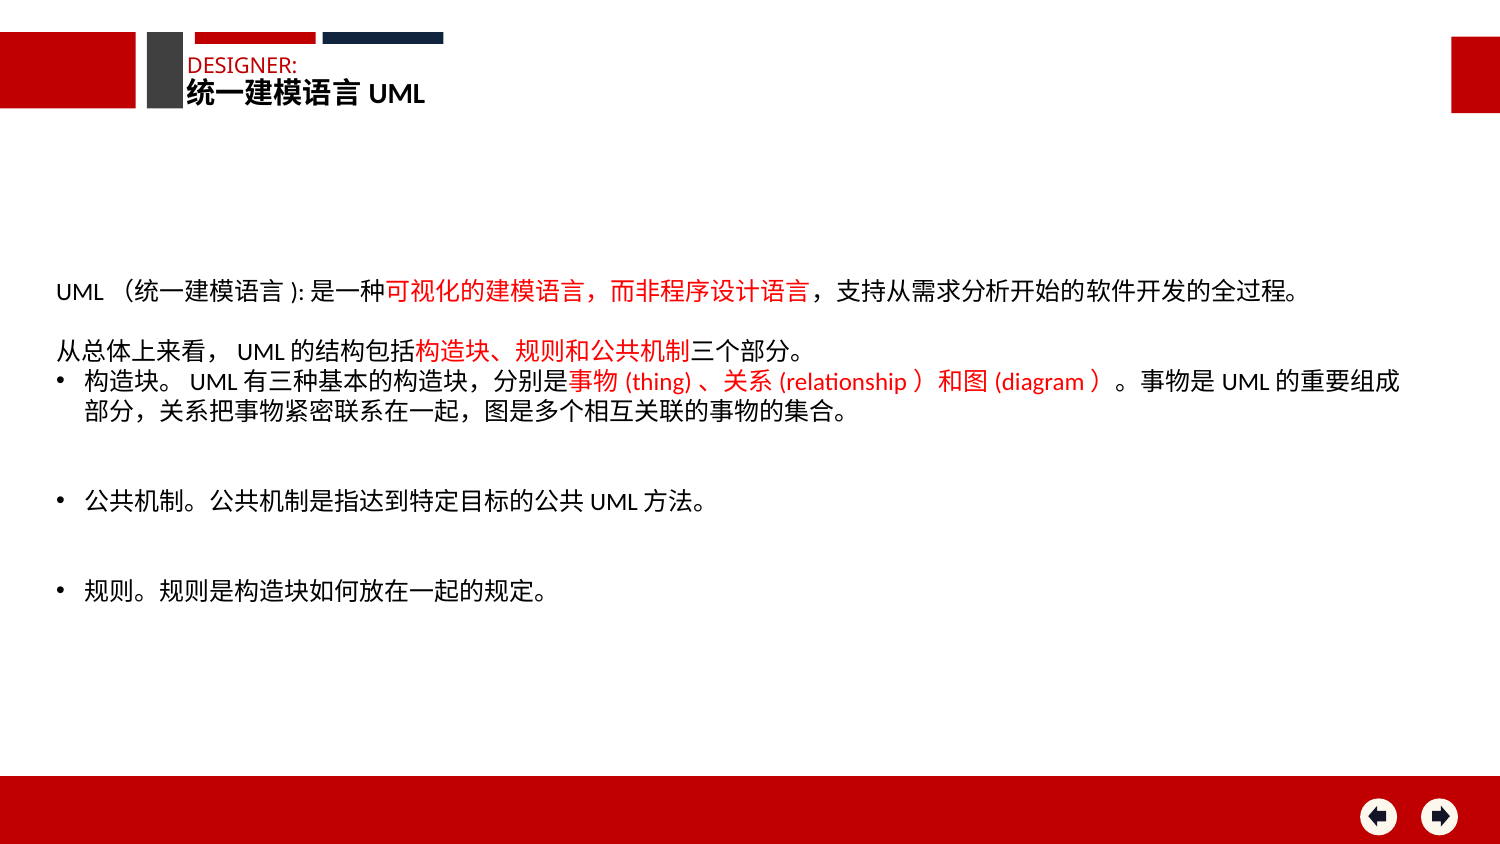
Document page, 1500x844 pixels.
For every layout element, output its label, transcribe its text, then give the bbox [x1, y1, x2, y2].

text_box UML（统一建模语言):是一种可视化的建模语言，而非程序设计语言，支持从需求分析开始的软件开发的全过程。 从总体上来看，UML的结构包括构造块、规则和公共机制三个部分。 构造块。UML有三种基本的构造块，分别是事物(thing)、关系(relationship）和图(diagram）。事物是UML的重要组成部分，关系把事物紧密联系在一起，图是多个相互关联的事物的集合。 公共机制。公共机制是指达到特定目标的公共UML方法。 规则。规则是构造块如何放在一起的规定。 [41, 268, 1430, 615]
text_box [194, 31, 444, 45]
text_box DESIGNER: [172, 43, 313, 67]
text_box 统一建模语言UML [171, 67, 672, 118]
